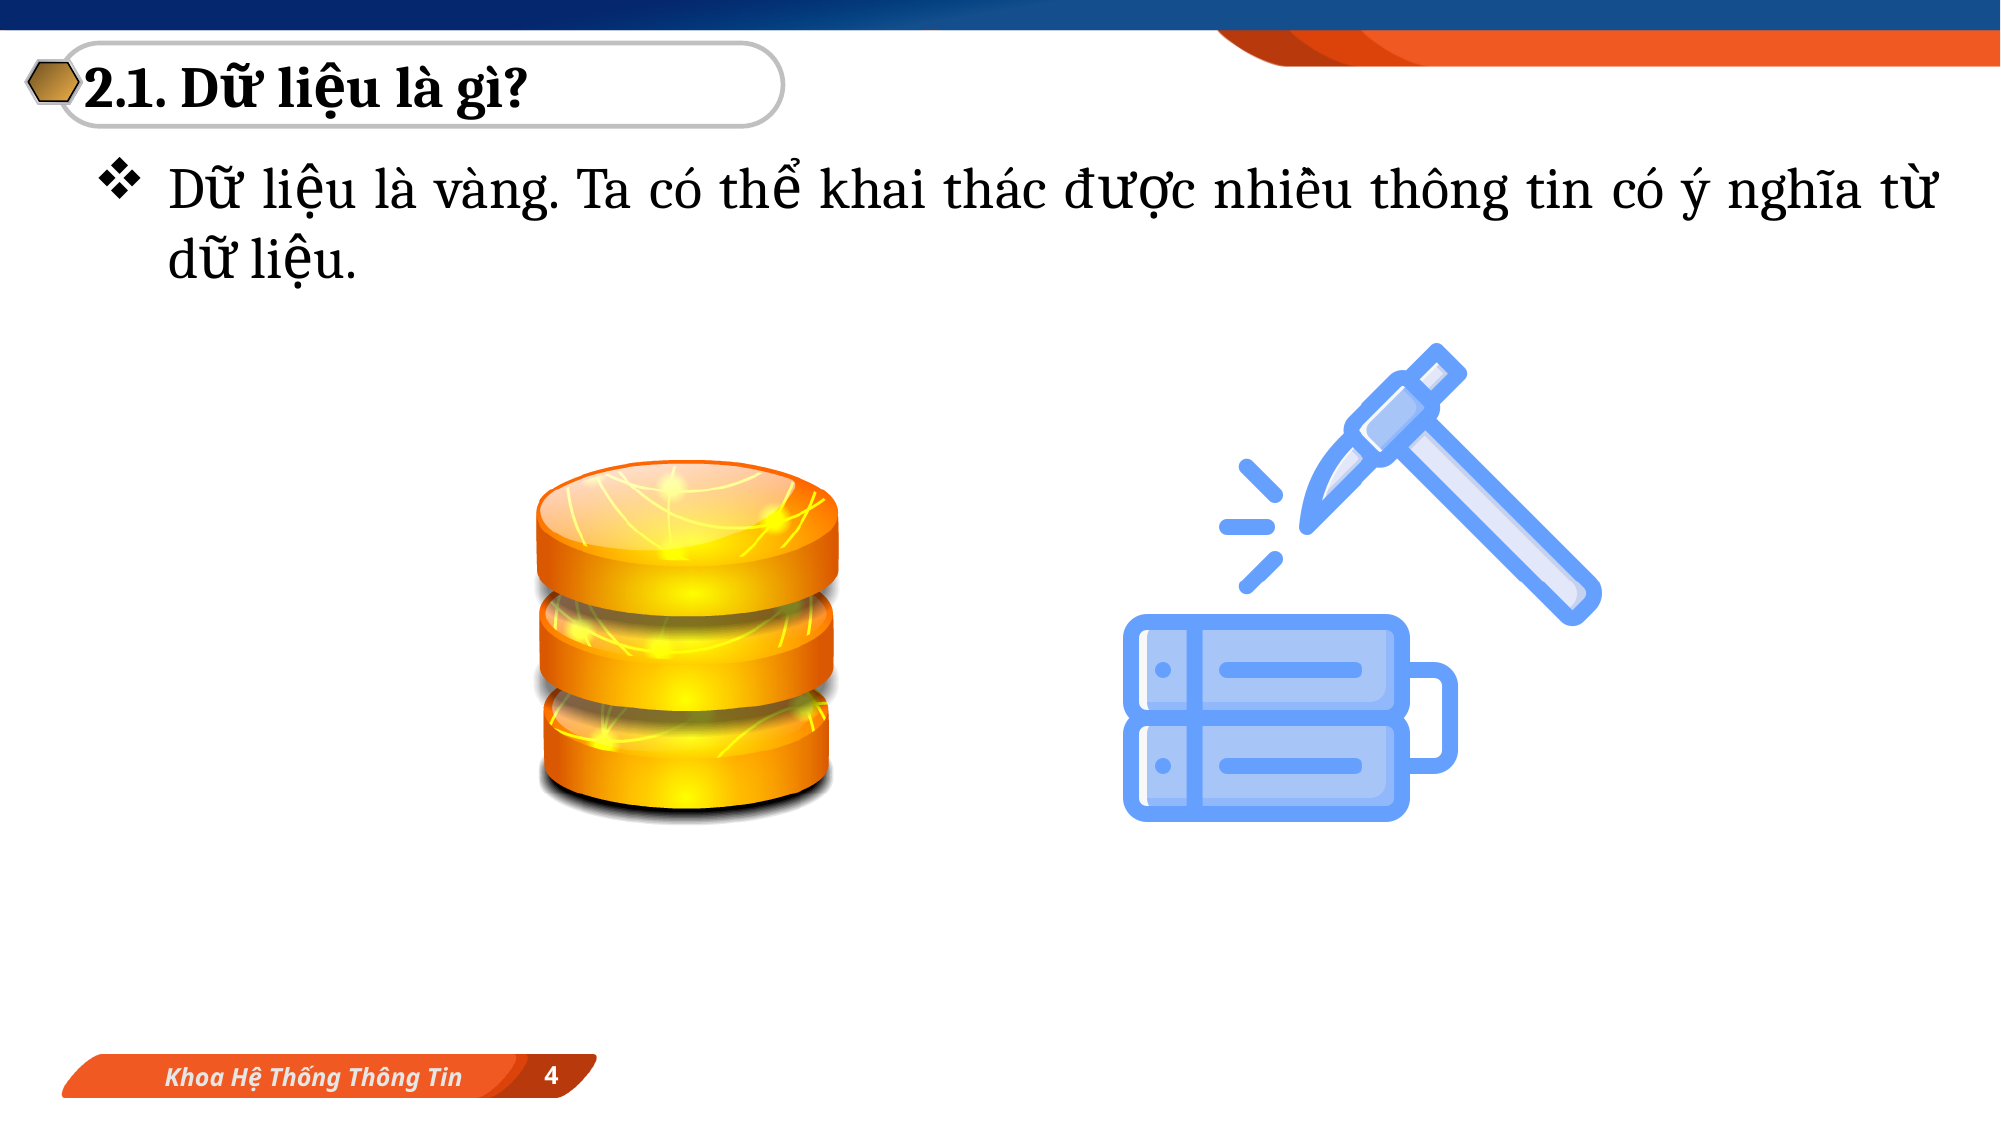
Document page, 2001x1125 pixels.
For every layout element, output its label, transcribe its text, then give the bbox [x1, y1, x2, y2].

picture [1107, 327, 1618, 837]
footer Khoa Hệ Thống Thông Tin [119, 1054, 508, 1098]
picture [0, 0, 2001, 71]
picture [34, 1017, 624, 1125]
slide_number 4 [508, 1046, 574, 1106]
picture [496, 446, 888, 837]
text_box Dữ liệu là vàng. Ta có thể khai thác được nhiều thông tin có ý nghĩa từ dữ liệu. [78, 143, 1954, 1005]
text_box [24, 42, 784, 127]
